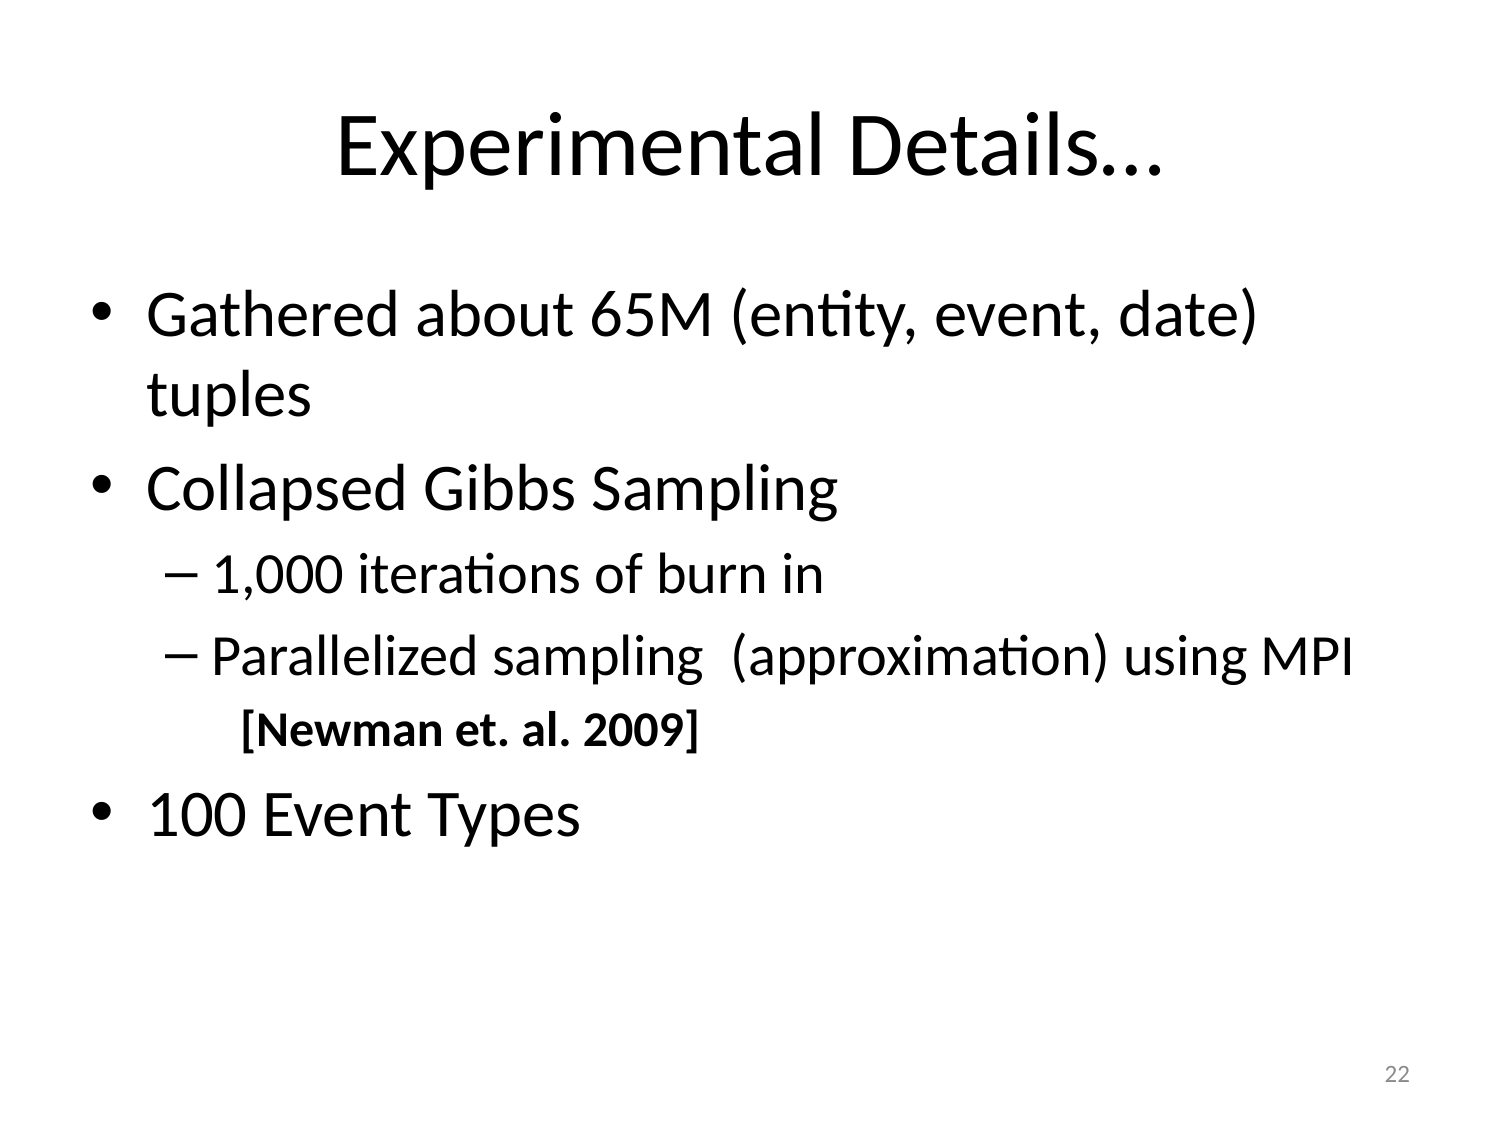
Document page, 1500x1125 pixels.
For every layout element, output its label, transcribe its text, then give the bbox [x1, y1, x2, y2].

title Experimental Details… [75, 45, 1425, 233]
slide_number 22 [1074, 1042, 1425, 1103]
list Gathered about 65M (entity, event, date) tuples Collapsed Gibbs Sampling 1,000 iterations of burn in Parallelized sampling (approximation) using MPI [Newman et. al. 2009] 100 Event Types [75, 262, 1425, 1005]
